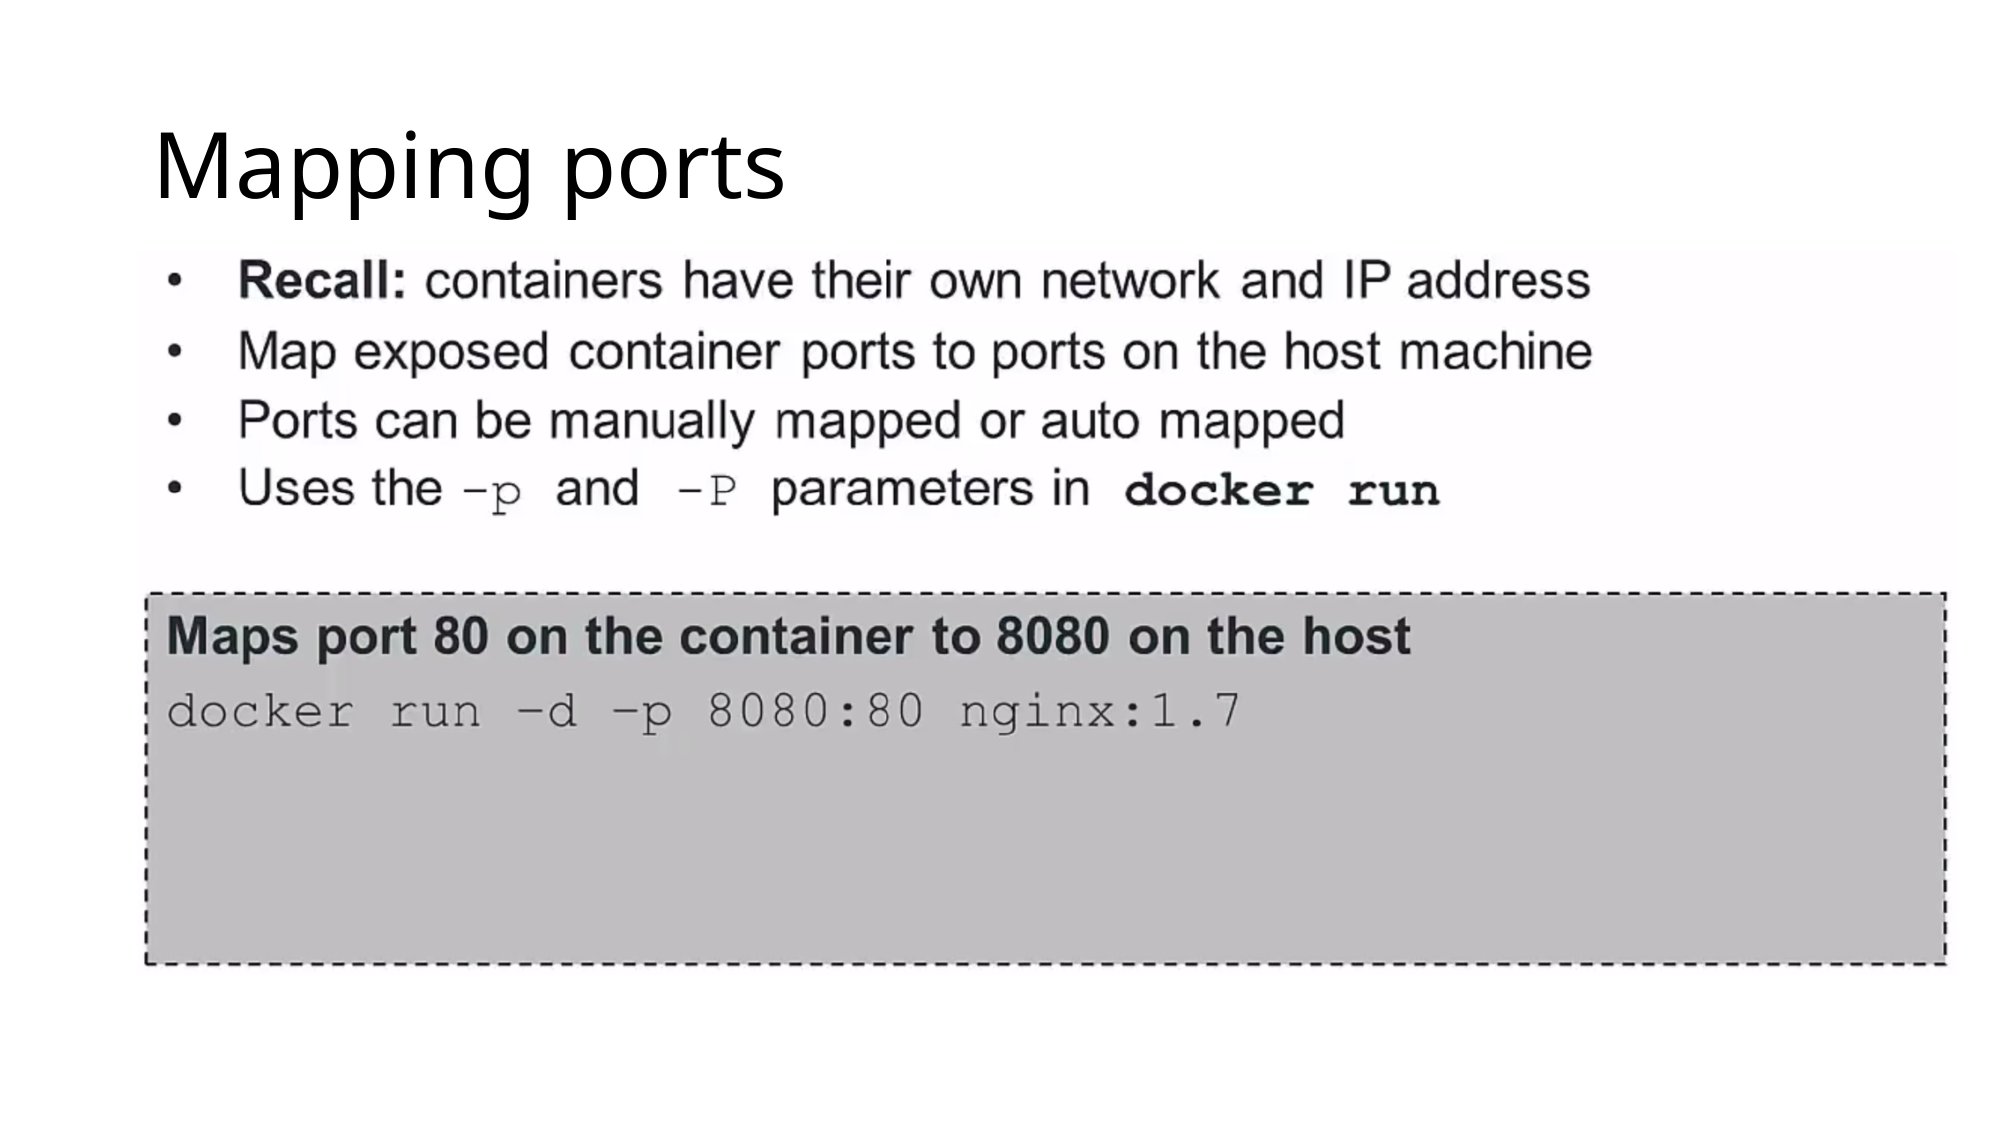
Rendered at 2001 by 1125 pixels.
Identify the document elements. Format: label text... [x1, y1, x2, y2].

title Mapping ports [137, 59, 1863, 252]
picture [137, 252, 1957, 975]
